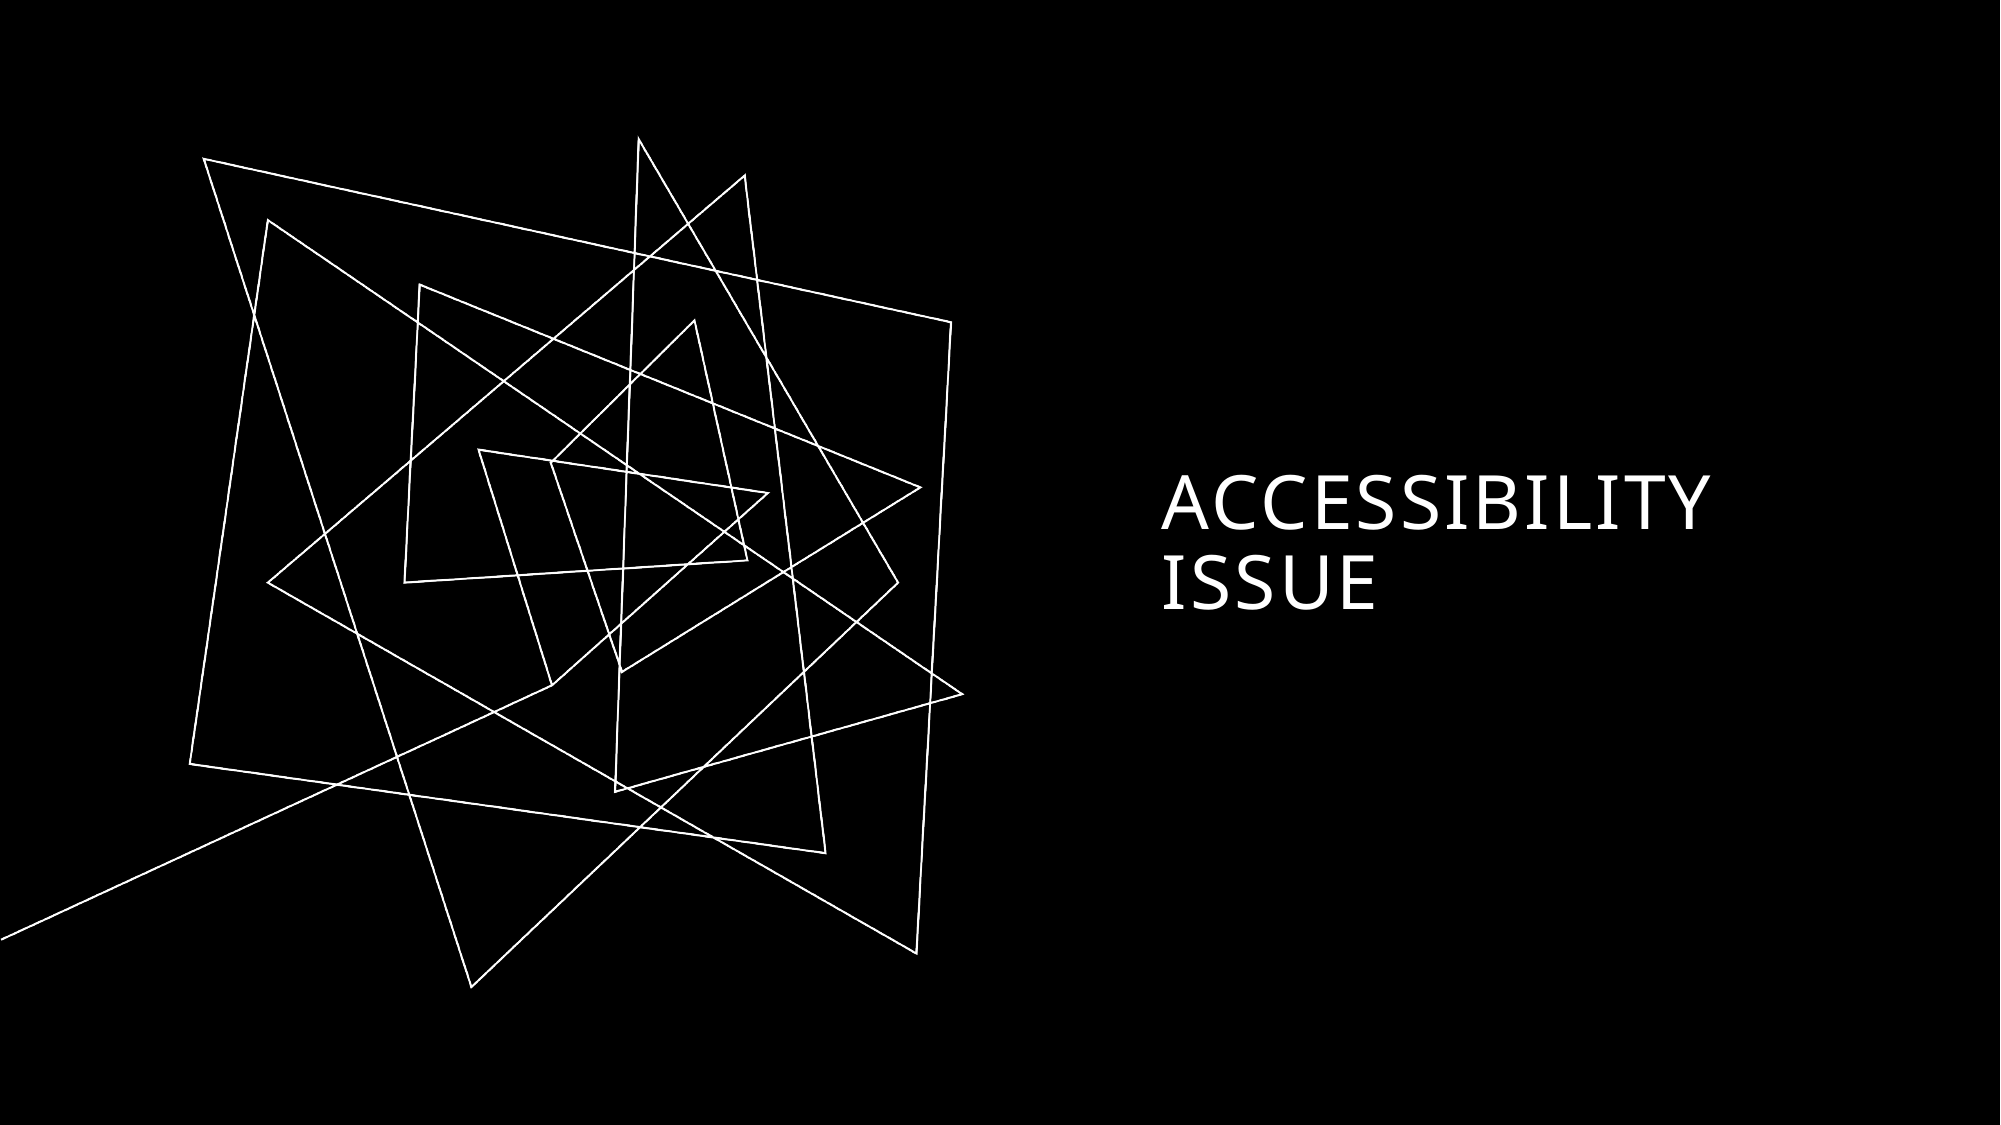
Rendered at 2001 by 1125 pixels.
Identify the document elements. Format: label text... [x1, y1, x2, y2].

title Accessibility issue [1146, 66, 1833, 634]
picture [0, 135, 965, 989]
